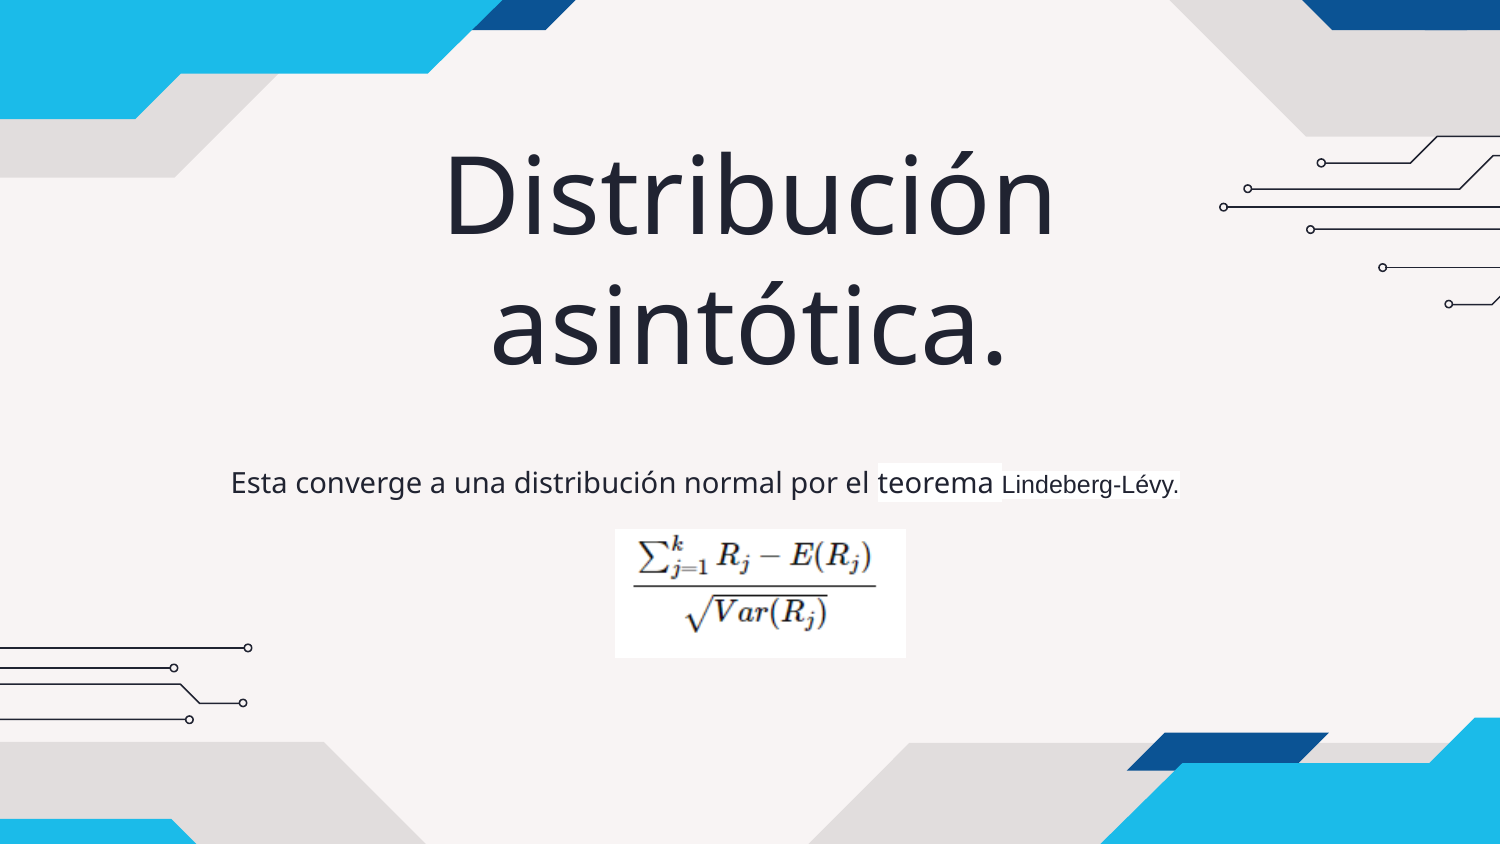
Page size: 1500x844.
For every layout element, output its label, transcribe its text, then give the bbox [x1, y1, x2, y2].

title Distribución asintótica. [290, 94, 1210, 401]
picture [614, 528, 906, 658]
text_box Esta converge a una distribución normal por el teorema Lindeberg-Lévy. [215, 449, 1285, 515]
